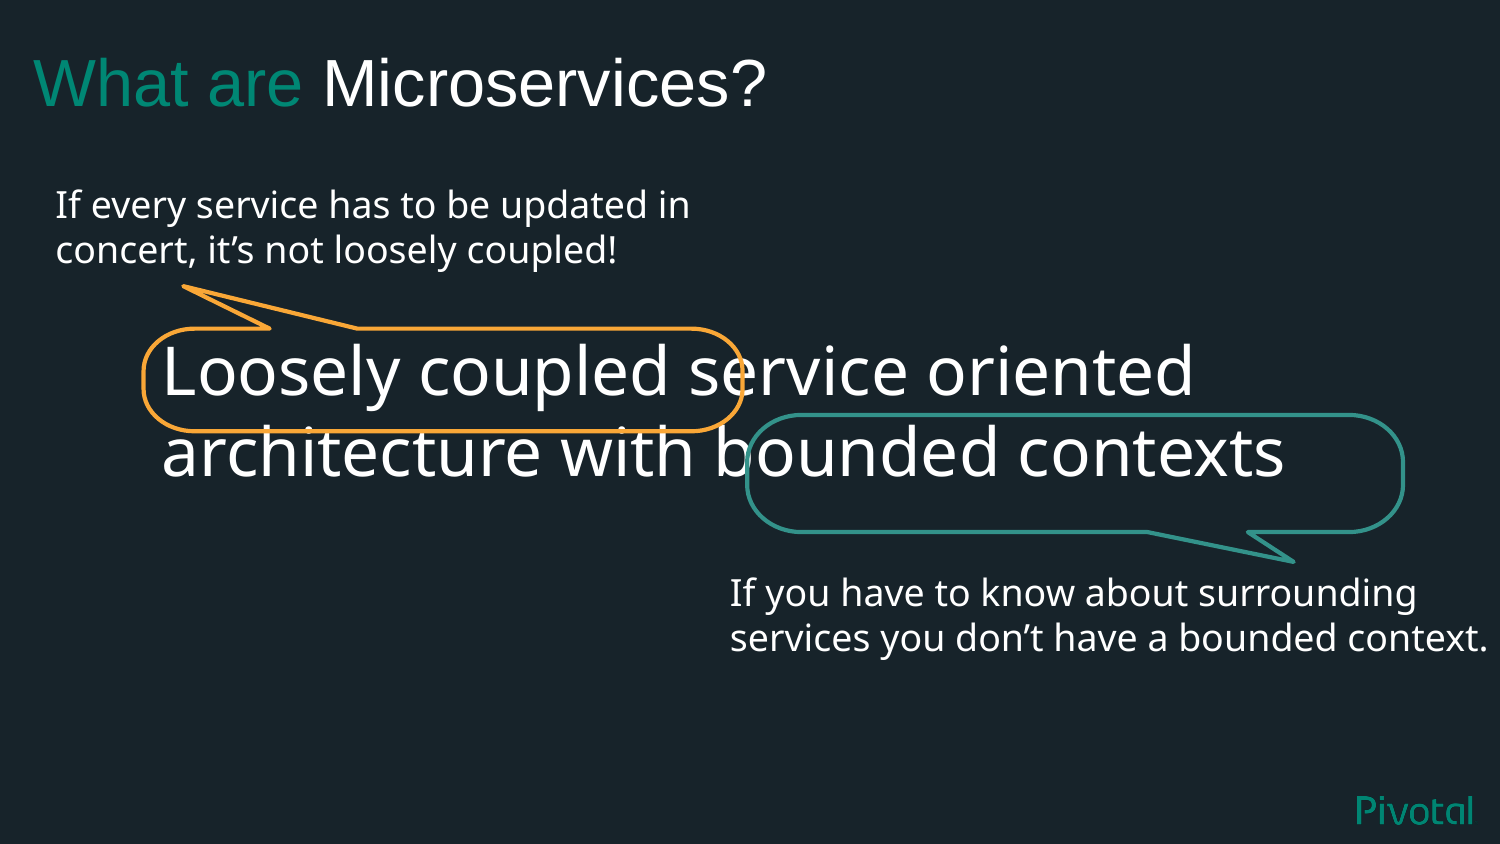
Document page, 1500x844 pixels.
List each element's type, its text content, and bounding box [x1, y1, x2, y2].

text_box [143, 286, 743, 432]
text_box [747, 414, 1404, 562]
title What are Microservices? [18, 24, 1462, 103]
picture [1357, 796, 1478, 825]
text_box If every service has to be updated in concert, it’s not loosely coupled! [55, 180, 823, 271]
text_box Loosely coupled service oriented architecture with bounded contexts [161, 328, 1399, 548]
text_box If you have to know about surrounding services you don’t have a bounded context. [729, 569, 1491, 660]
